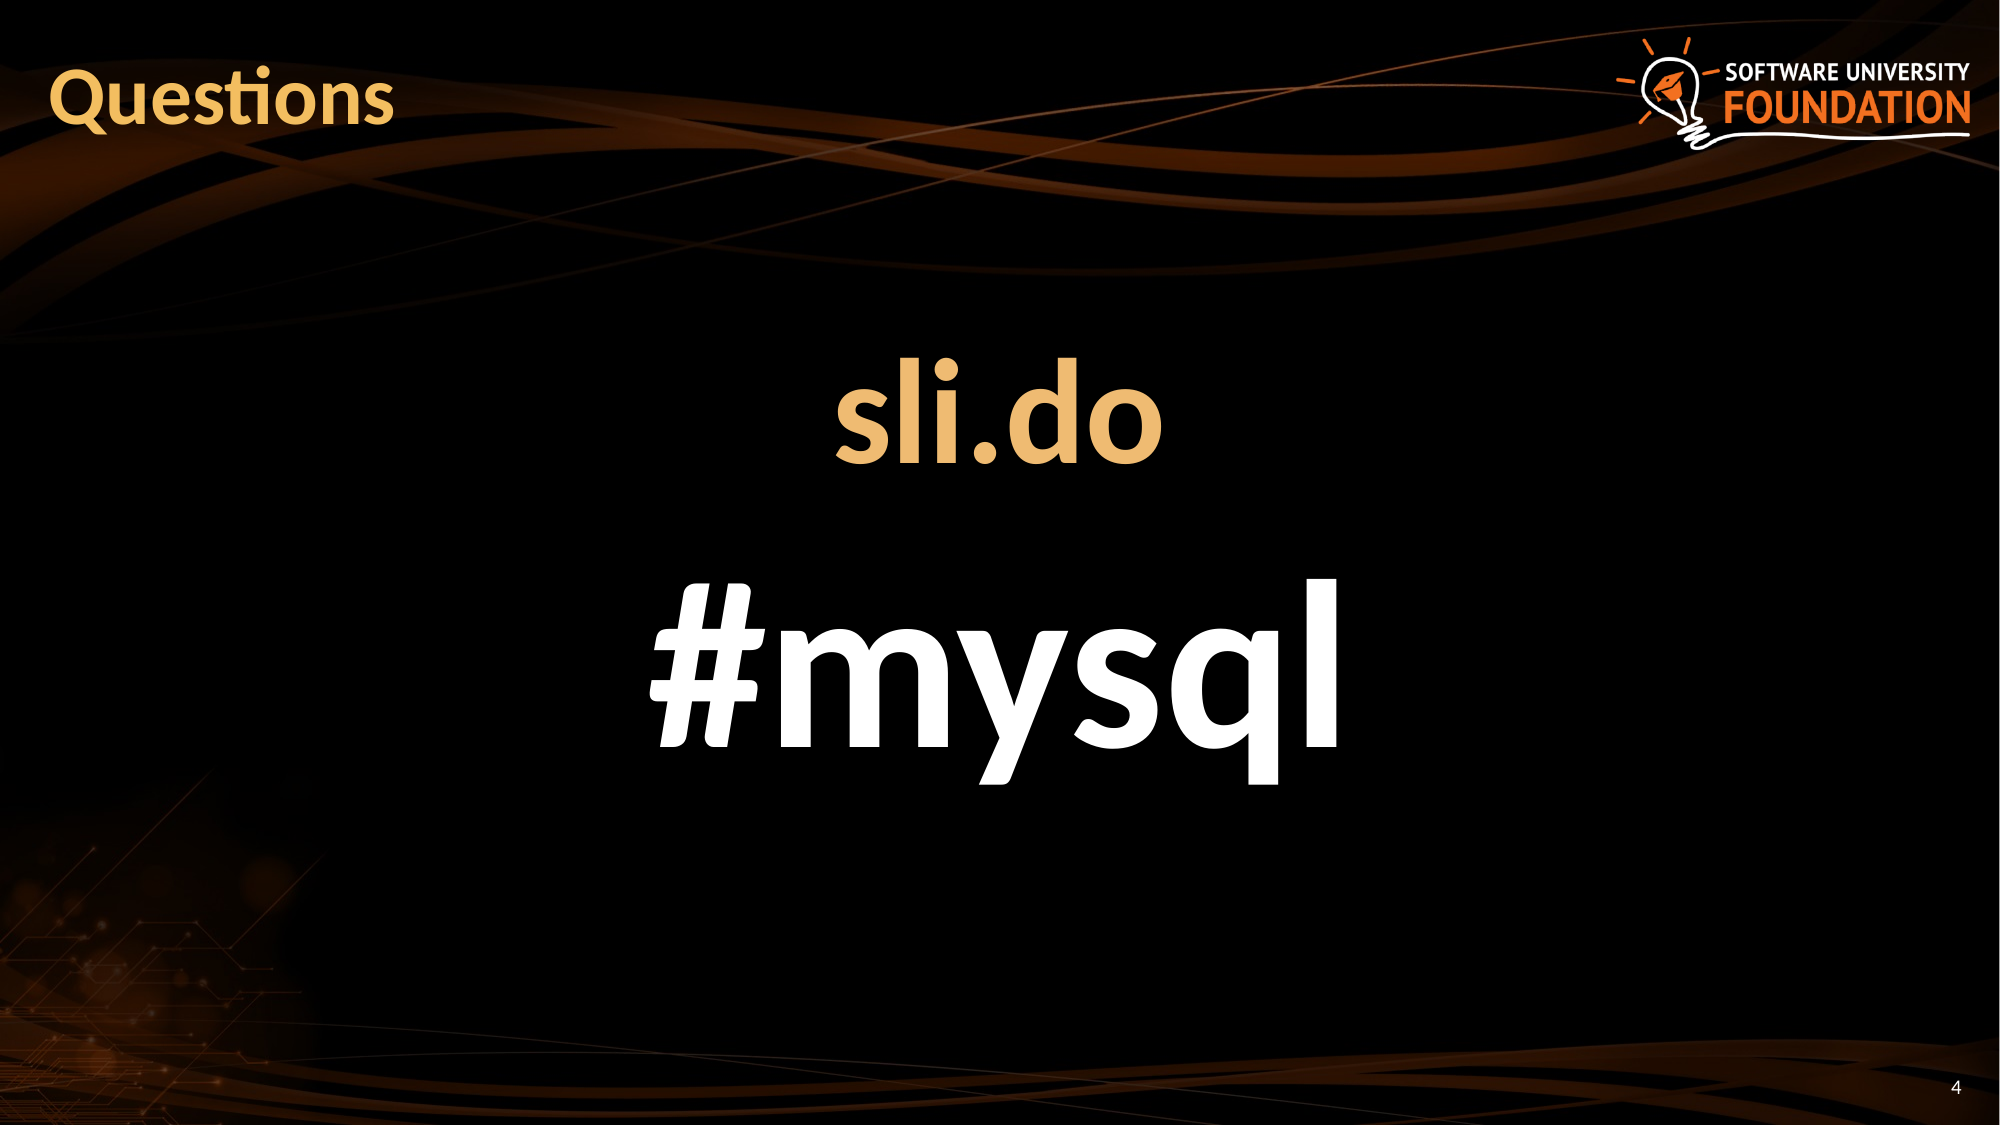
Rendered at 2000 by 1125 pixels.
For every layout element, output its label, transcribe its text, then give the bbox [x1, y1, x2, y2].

list sli.do #mysql [31, 188, 1968, 1071]
picture [0, 0, 2000, 1125]
title Questions [30, 6, 1602, 189]
slide_number 4 [1897, 1071, 1968, 1103]
